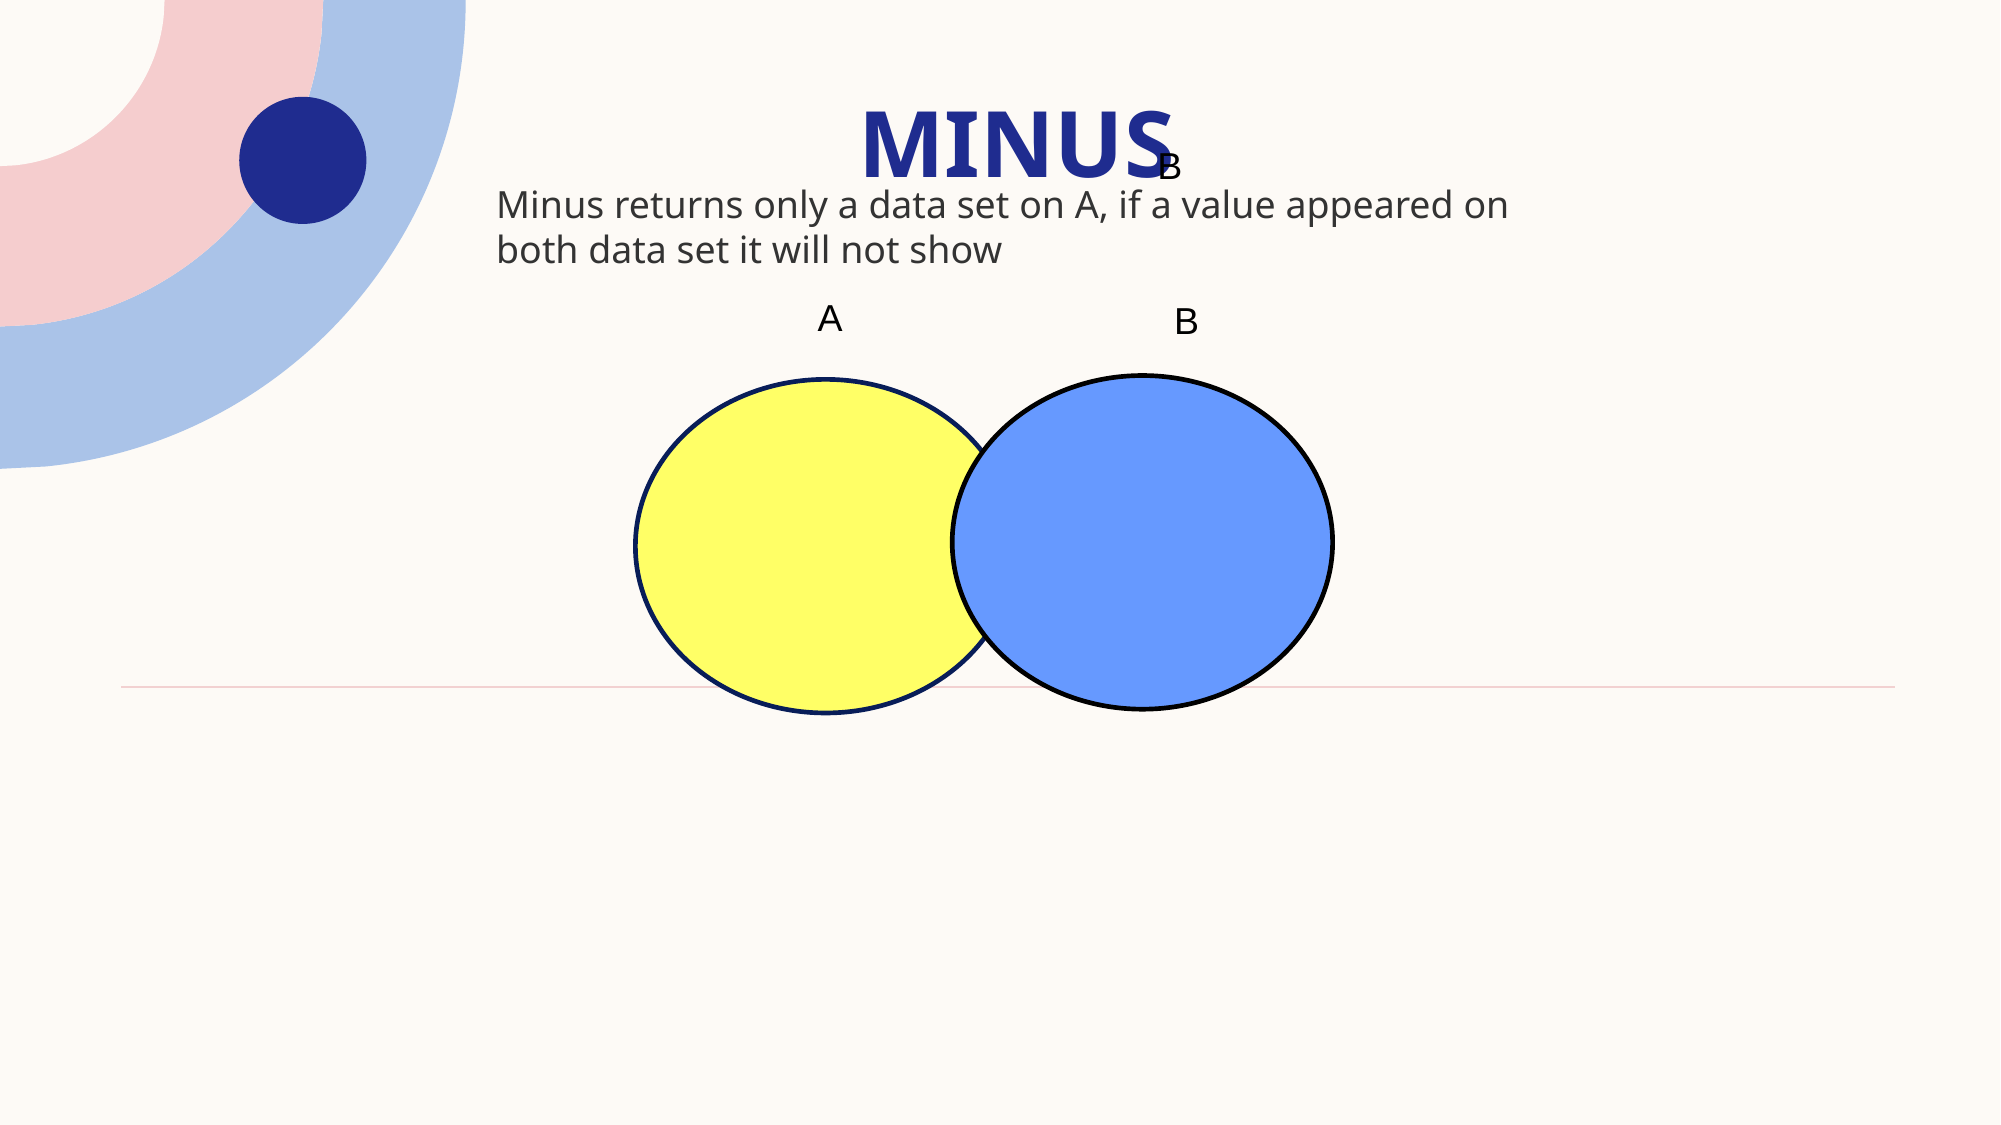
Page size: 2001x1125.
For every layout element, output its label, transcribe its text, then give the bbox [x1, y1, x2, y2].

text_box B [1142, 134, 1195, 195]
text_box [952, 375, 1333, 710]
text_box [635, 379, 985, 713]
title MINUS [346, 78, 1687, 204]
text_box Minus returns only a data set on A, if a value appeared on both data set it will not show [481, 173, 1600, 279]
text_box A [802, 286, 849, 347]
text_box B [1158, 289, 1206, 350]
